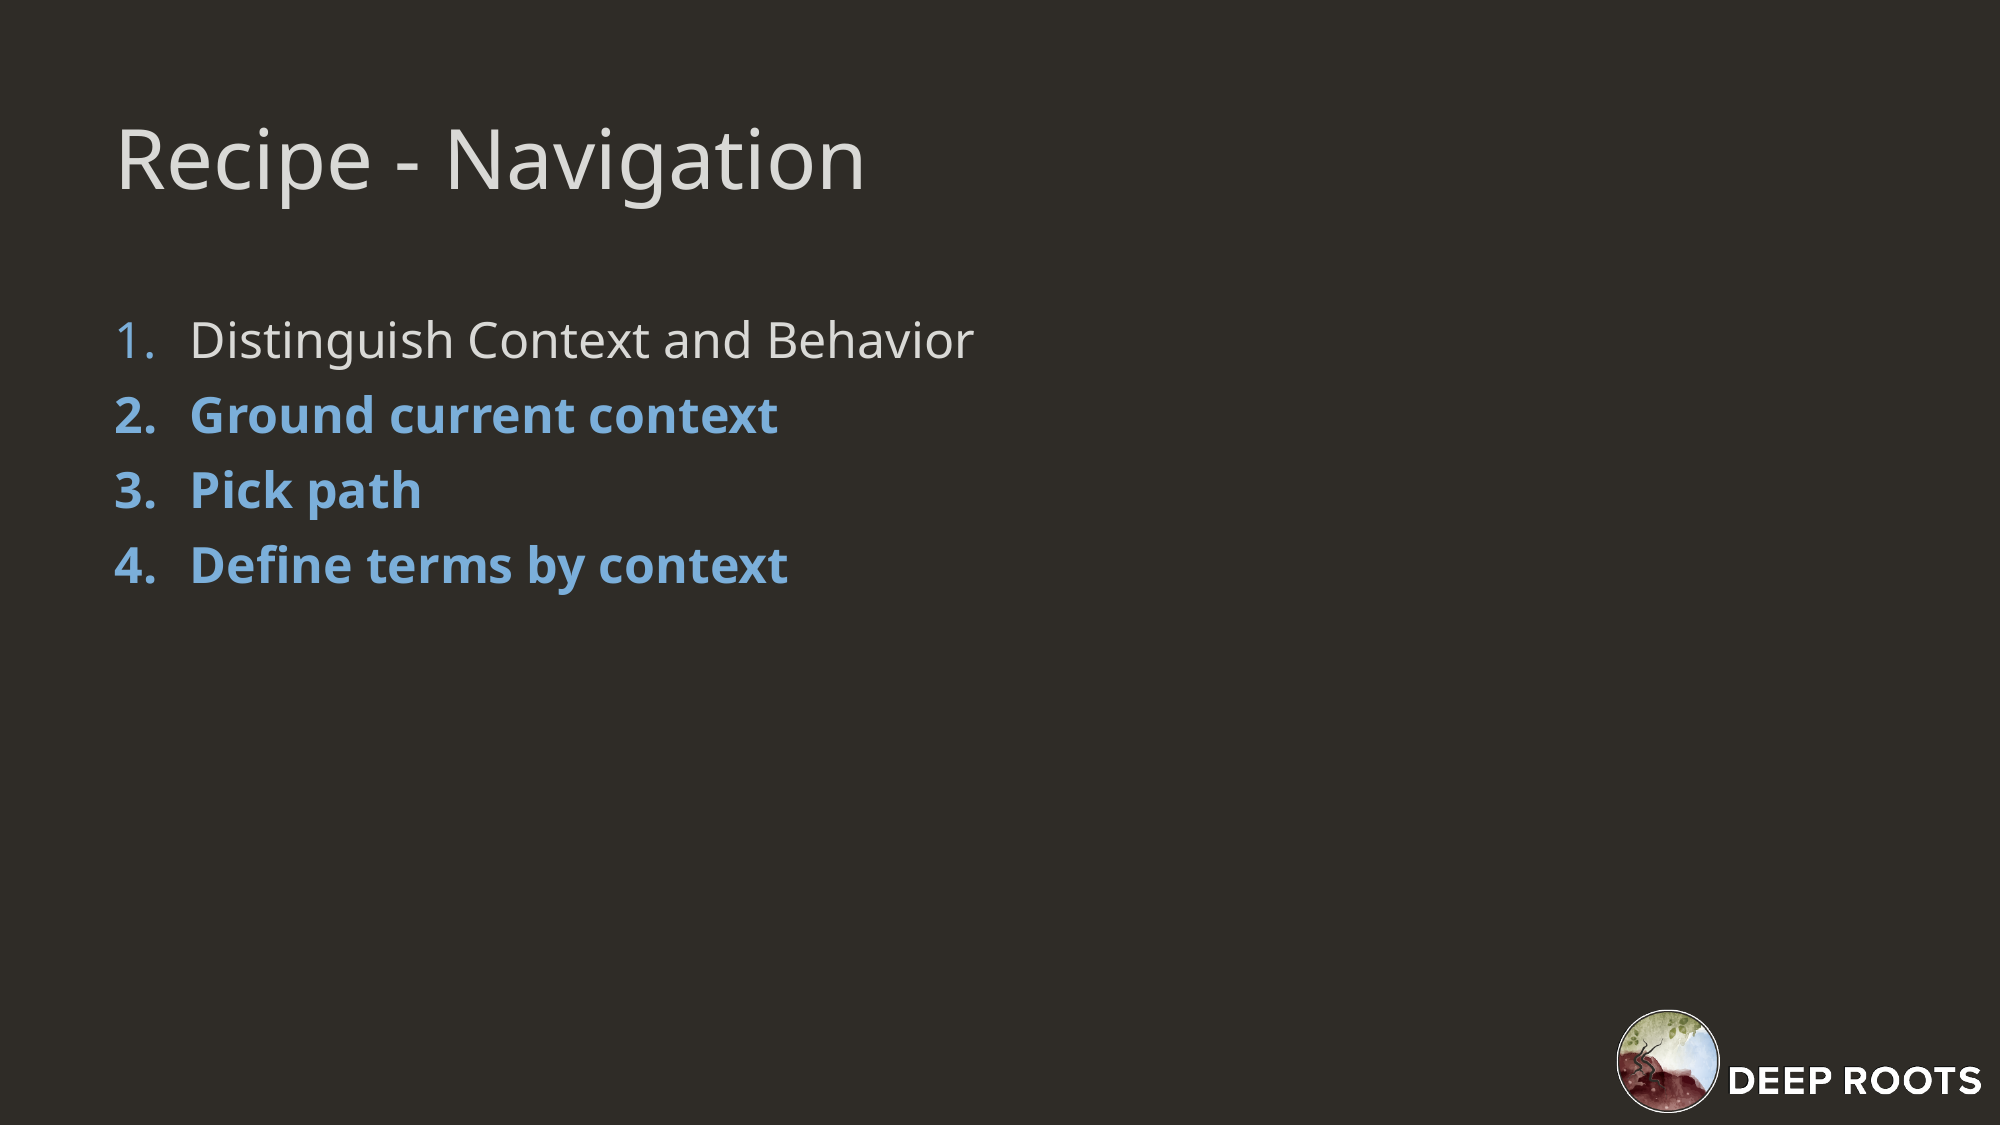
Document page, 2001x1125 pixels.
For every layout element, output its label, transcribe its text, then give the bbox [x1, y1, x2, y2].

title Recipe - Navigation [99, 73, 1900, 253]
list Distinguish Context and Behavior Ground current context Pick path Define terms by context [99, 308, 1900, 975]
picture [1602, 996, 1994, 1125]
